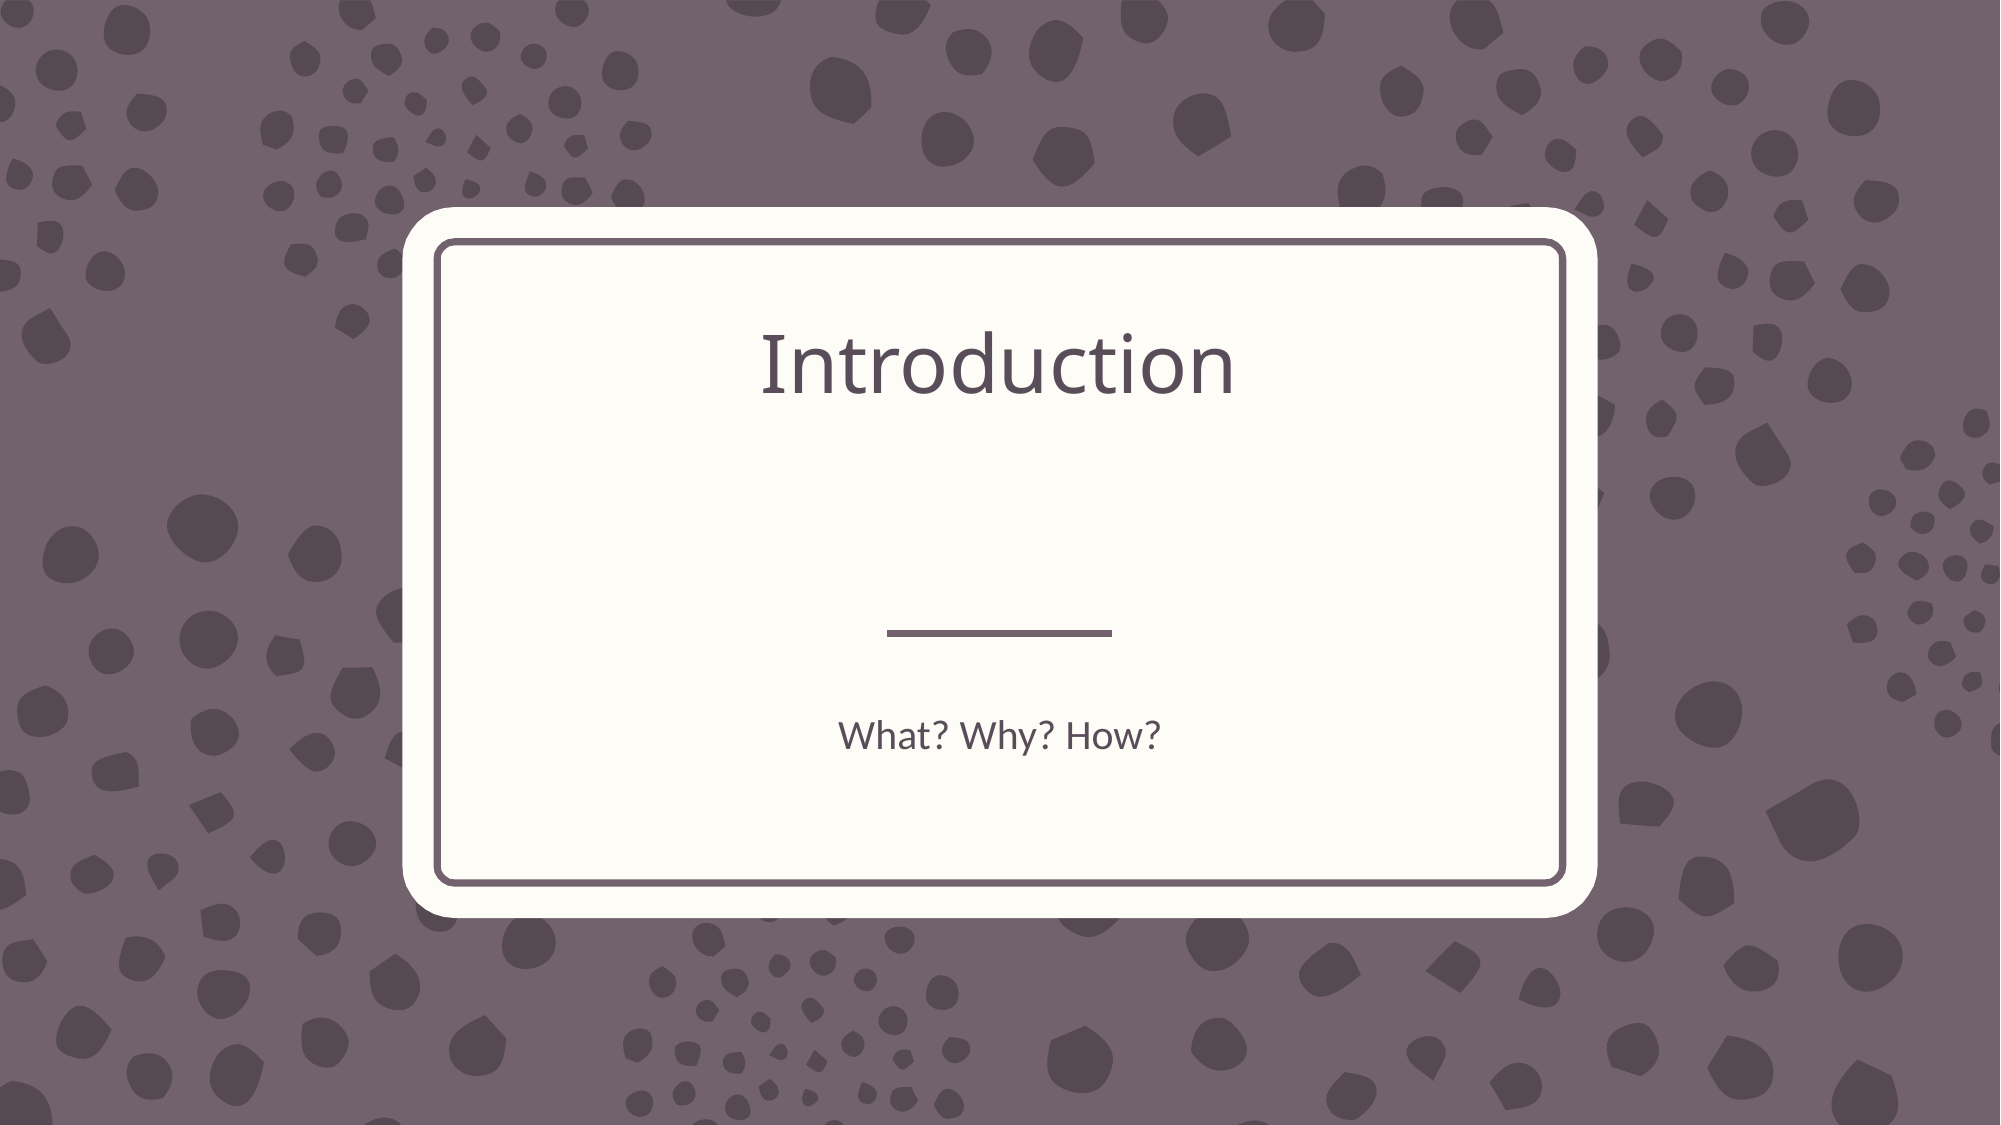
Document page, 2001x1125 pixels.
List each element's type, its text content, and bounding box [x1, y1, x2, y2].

title Introduction [518, 300, 1480, 603]
list What? Why? How? [625, 685, 1375, 856]
